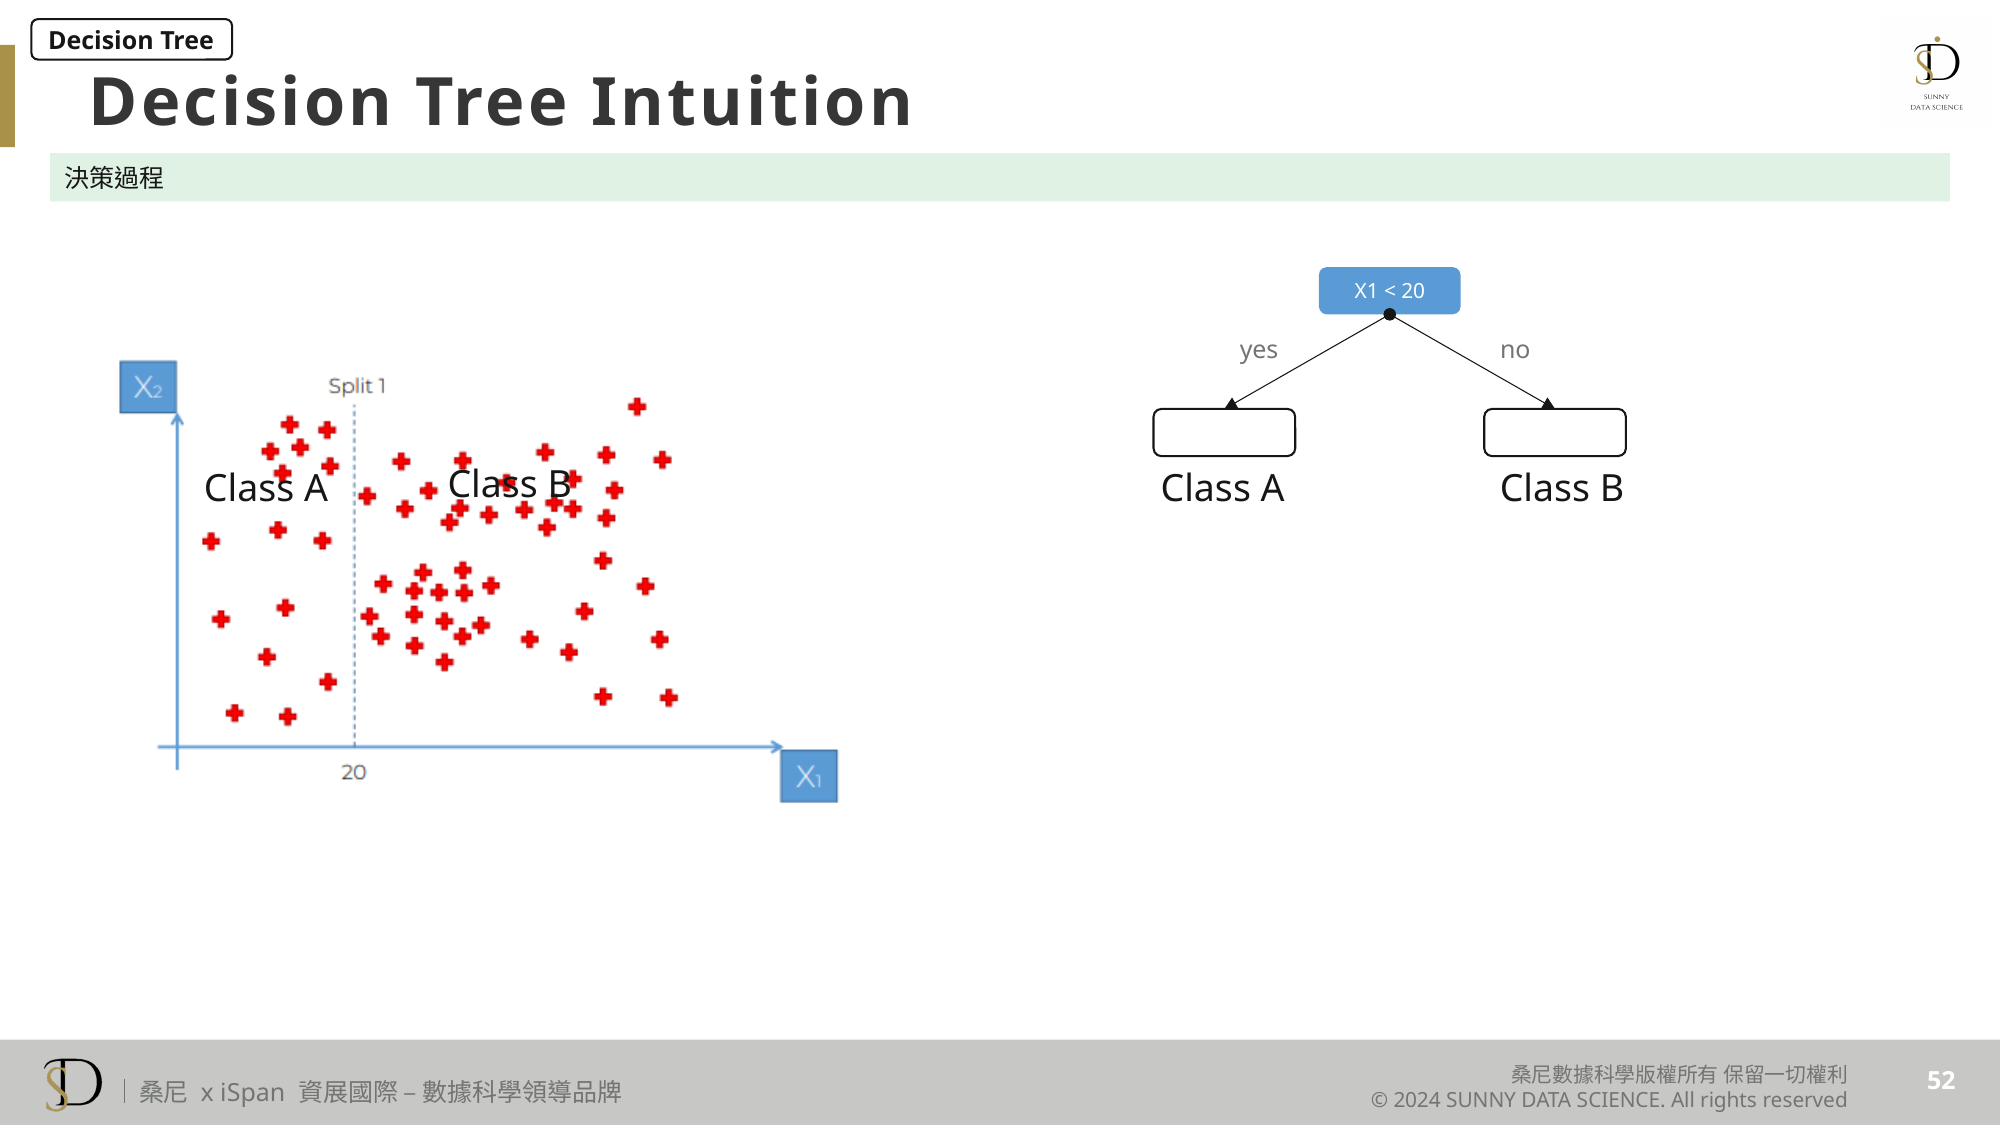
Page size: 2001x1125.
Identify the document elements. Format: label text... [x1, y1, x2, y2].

picture [0, 1020, 145, 1125]
text_box Class B [1485, 456, 1640, 516]
text_box 決策過程 [49, 152, 1951, 202]
text_box Class A [1145, 456, 1300, 516]
picture [1880, 14, 1993, 127]
text_box X1 < 20 [1483, 407, 1627, 456]
text_box X1 < 20 [1152, 407, 1297, 456]
text_box X1 < 20 [1317, 266, 1462, 314]
text_box Decision Tree [30, 18, 234, 61]
picture [90, 326, 855, 814]
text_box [1224, 314, 1390, 409]
text_box Decision Tree Intuition [73, 39, 1937, 152]
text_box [1390, 314, 1556, 409]
